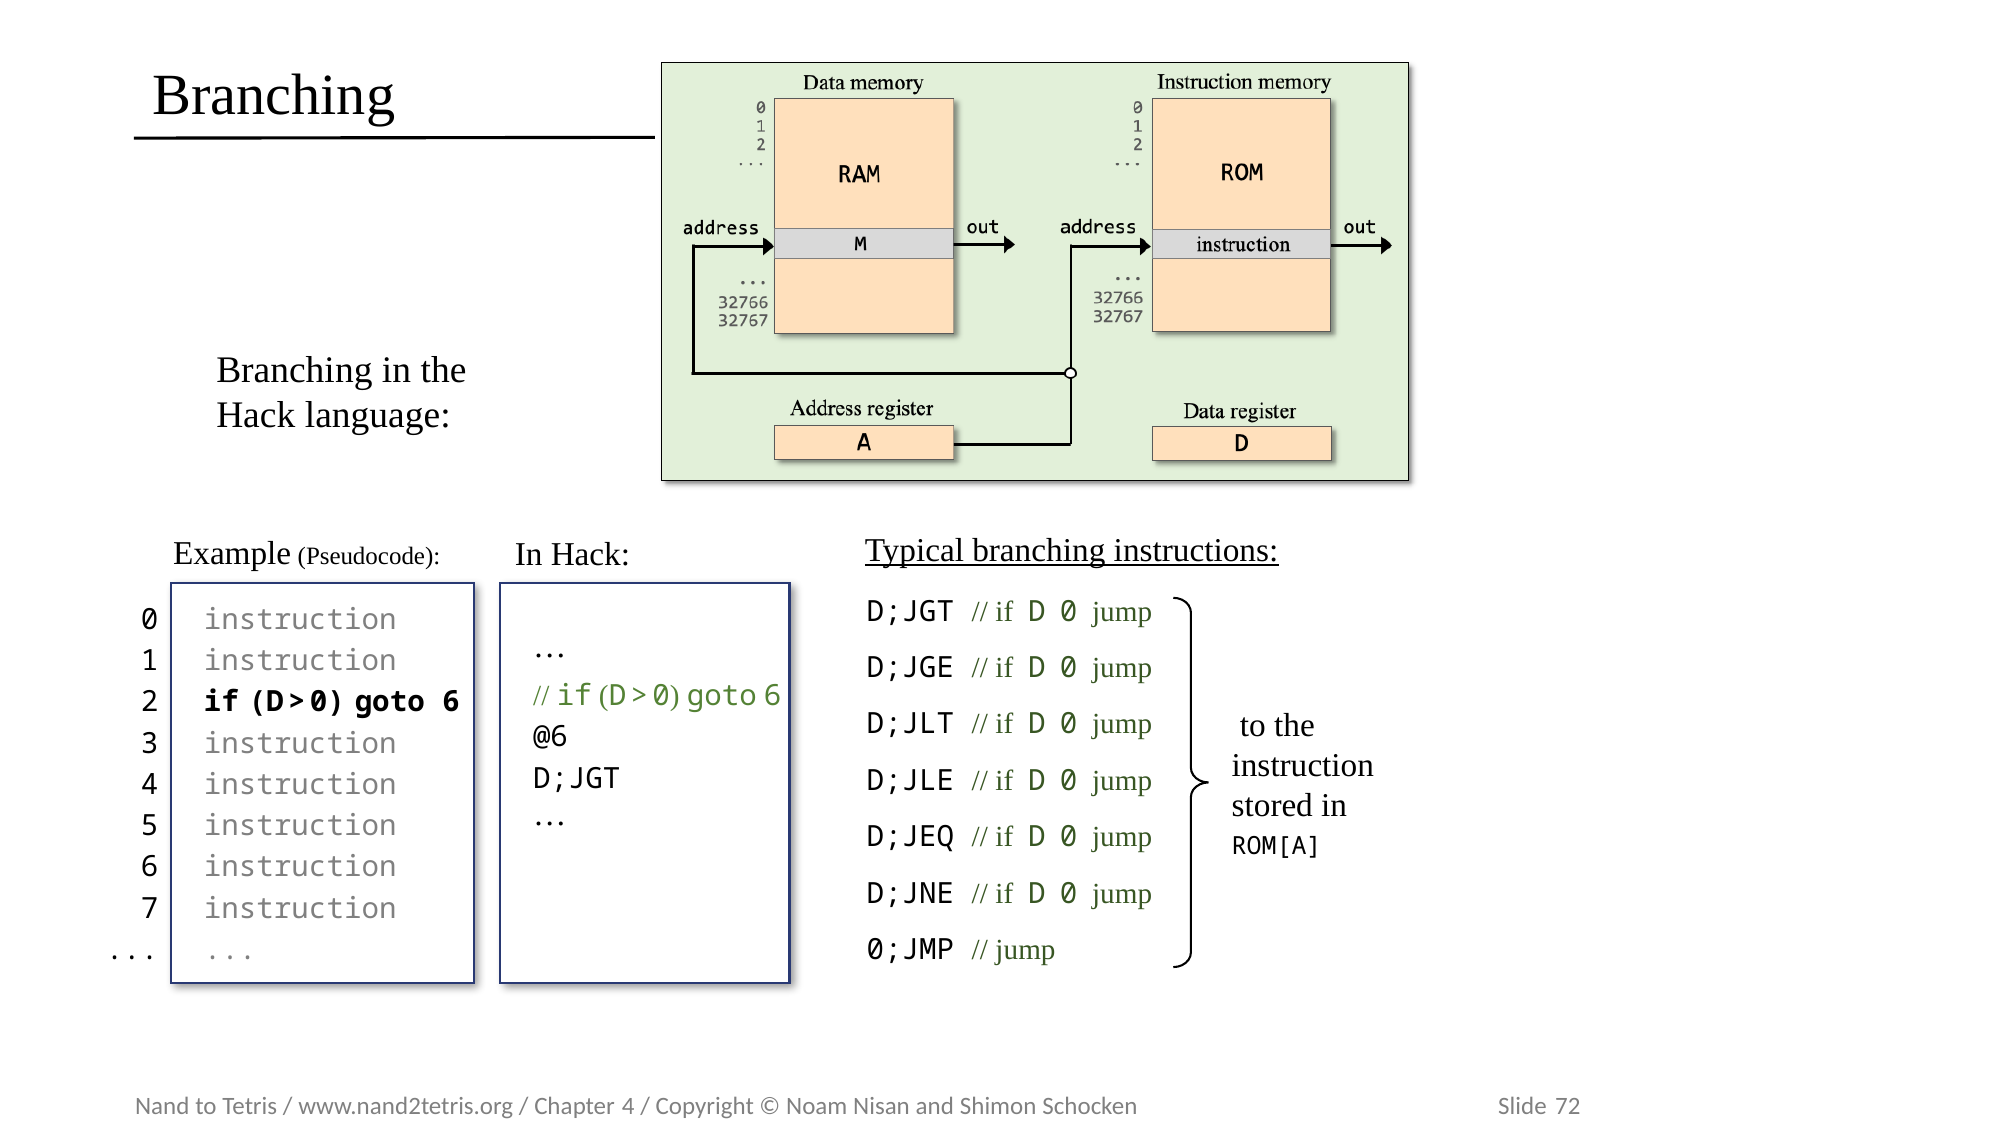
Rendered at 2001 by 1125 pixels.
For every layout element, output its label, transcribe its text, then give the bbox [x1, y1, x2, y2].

text_box Branching in the Hack language: [201, 337, 555, 494]
text_box In Hack: [499, 525, 761, 580]
text_box Typical branching instructions: [850, 521, 1337, 576]
text_box Example (Pseudocode): [158, 523, 630, 579]
picture [655, 57, 1422, 495]
text_box to the instruction stored in ROM[A] [1216, 696, 1450, 867]
title Branching [137, 48, 1417, 144]
text_box [1173, 597, 1209, 968]
text_box … // if (D > 0) goto 6 @6 D;JGT … [500, 582, 790, 983]
text_box instruction instruction if (D > 0) goto 6 instruction instruction instruction instruction instruction ... [170, 582, 474, 983]
text_box 0 1 2 3 4 5 6 7 ... [64, 582, 159, 983]
